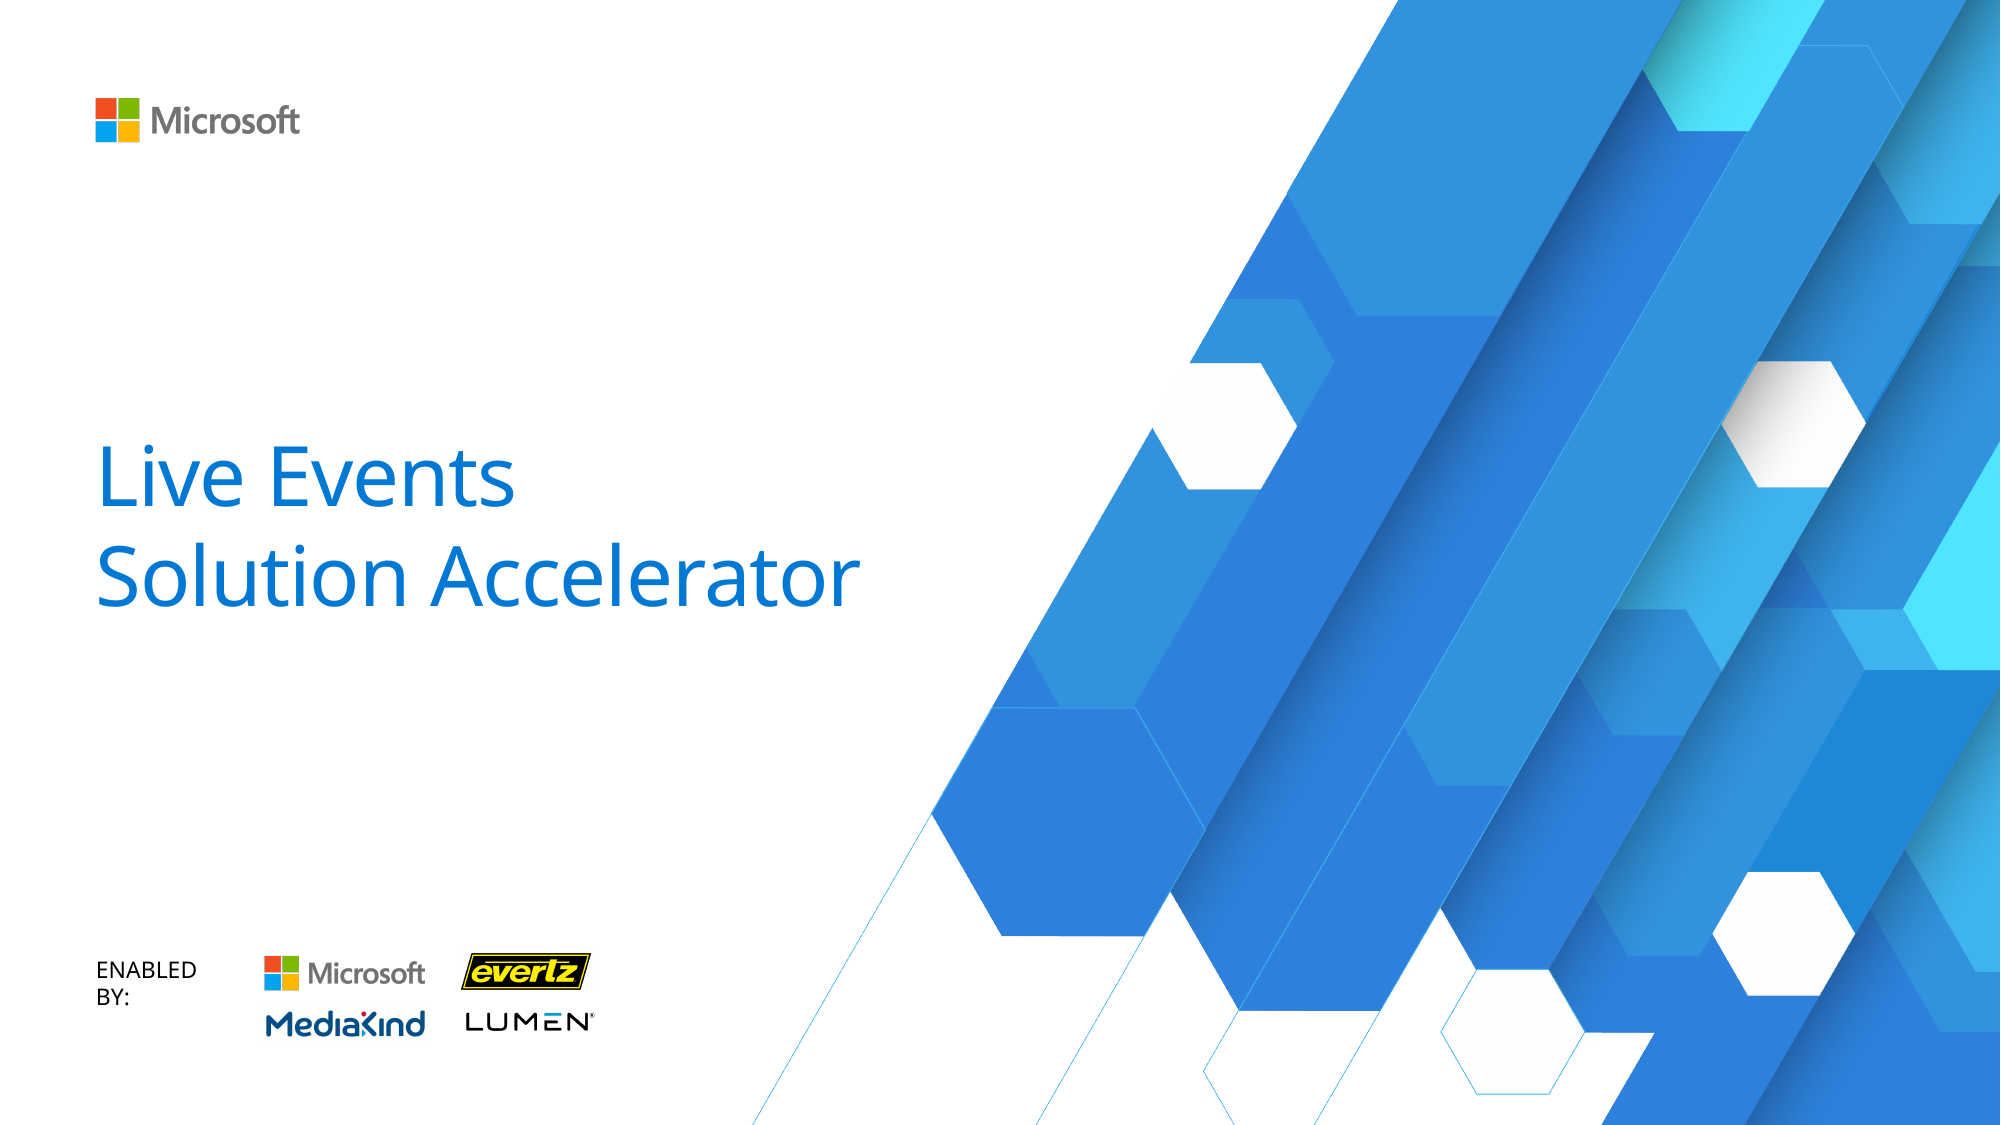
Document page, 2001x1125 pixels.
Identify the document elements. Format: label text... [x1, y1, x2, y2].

title Live Events Solution Accelerator [95, 441, 960, 624]
picture [0, 0, 2000, 1125]
